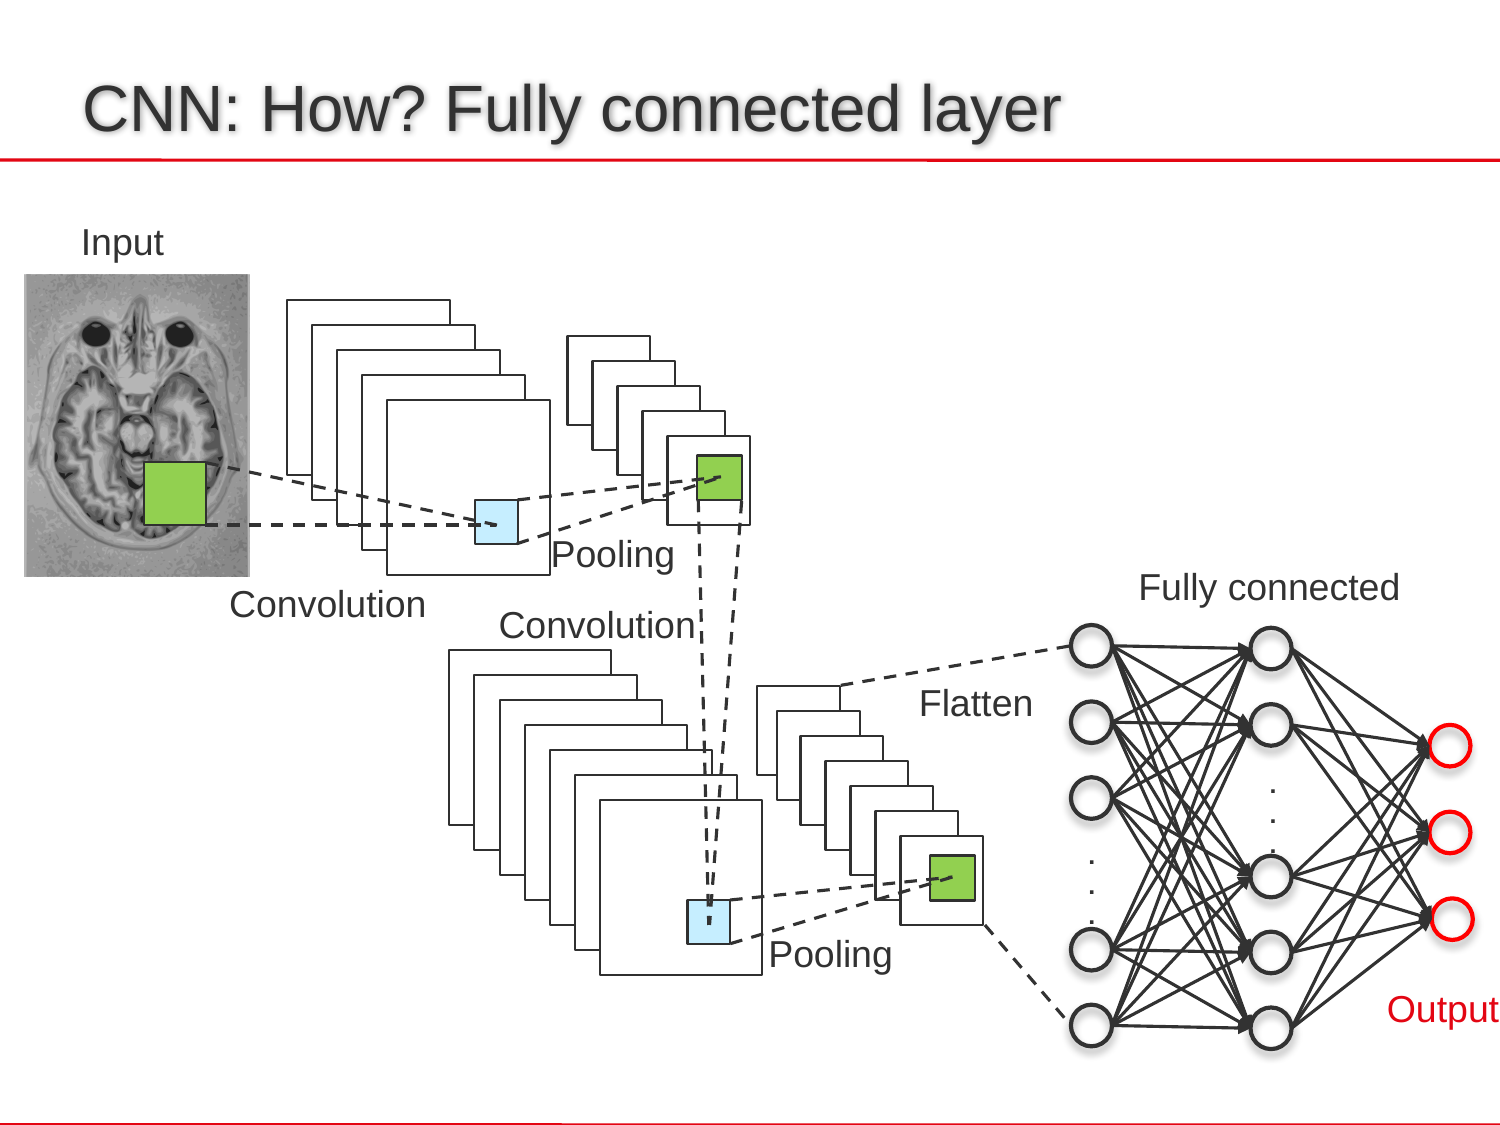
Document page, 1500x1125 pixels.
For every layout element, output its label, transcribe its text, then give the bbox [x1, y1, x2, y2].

text_box [523, 723, 689, 902]
text_box [310, 323, 477, 461]
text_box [205, 462, 498, 526]
text_box Output [1479, 984, 1500, 1030]
text_box [695, 453, 744, 501]
text_box [360, 535, 385, 552]
text_box [573, 773, 693, 952]
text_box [840, 645, 1072, 686]
text_box [385, 535, 552, 577]
text_box [473, 498, 512, 546]
text_box [848, 784, 935, 874]
text_box [385, 398, 552, 498]
text_box [598, 798, 764, 977]
text_box [685, 898, 725, 946]
text_box [823, 759, 910, 852]
text_box Flatten [919, 693, 1034, 724]
text_box [447, 648, 614, 827]
text_box [798, 734, 885, 827]
text_box [565, 334, 652, 427]
text_box [873, 809, 960, 874]
title CNN: How? Fully connected layer [82, 66, 1412, 146]
text_box [775, 709, 862, 802]
text_box [285, 298, 452, 461]
text_box [928, 853, 977, 903]
text_box [472, 673, 639, 852]
text_box [498, 698, 665, 877]
text_box [590, 359, 677, 452]
text_box [615, 384, 702, 474]
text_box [730, 876, 953, 944]
text_box Fully connected [1138, 563, 1401, 609]
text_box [698, 499, 709, 926]
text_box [709, 500, 742, 926]
text_box Pooling [768, 952, 894, 975]
picture [24, 274, 251, 577]
text_box [640, 409, 727, 474]
text_box [898, 834, 985, 927]
text_box Convolution [229, 579, 427, 625]
text_box [548, 748, 693, 927]
text_box Pooling [550, 552, 676, 575]
text_box [755, 684, 842, 777]
text_box [335, 348, 502, 461]
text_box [984, 924, 1072, 1026]
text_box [1070, 624, 1474, 1050]
text_box [360, 373, 527, 461]
text_box Convolution [498, 600, 693, 646]
text_box [665, 434, 752, 527]
text_box Input [80, 217, 165, 263]
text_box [516, 477, 720, 544]
